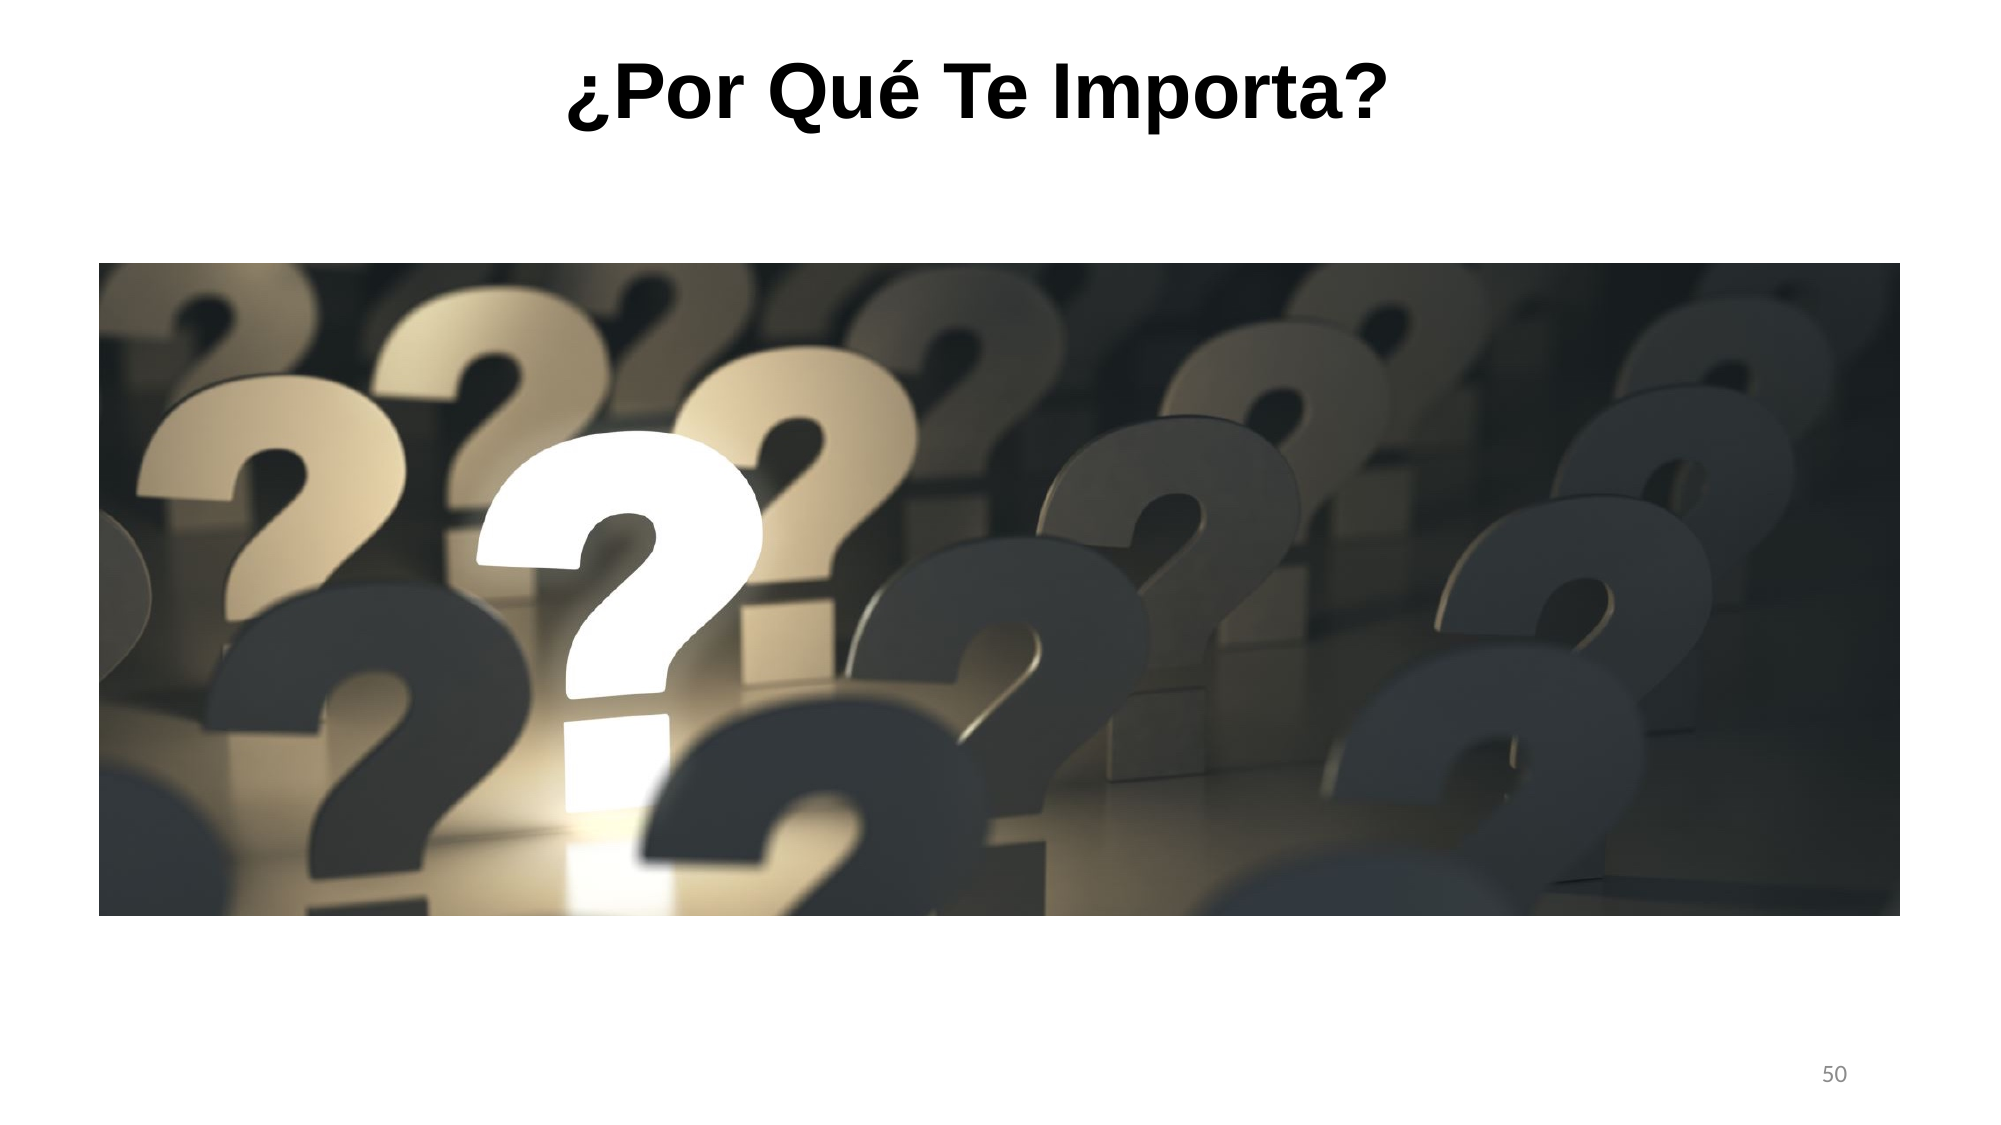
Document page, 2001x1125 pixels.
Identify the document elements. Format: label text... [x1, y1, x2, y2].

slide_number 50 [1412, 1042, 1863, 1103]
picture [99, 263, 1900, 916]
title ¿Por Qué Te Importa? [238, 43, 1718, 192]
